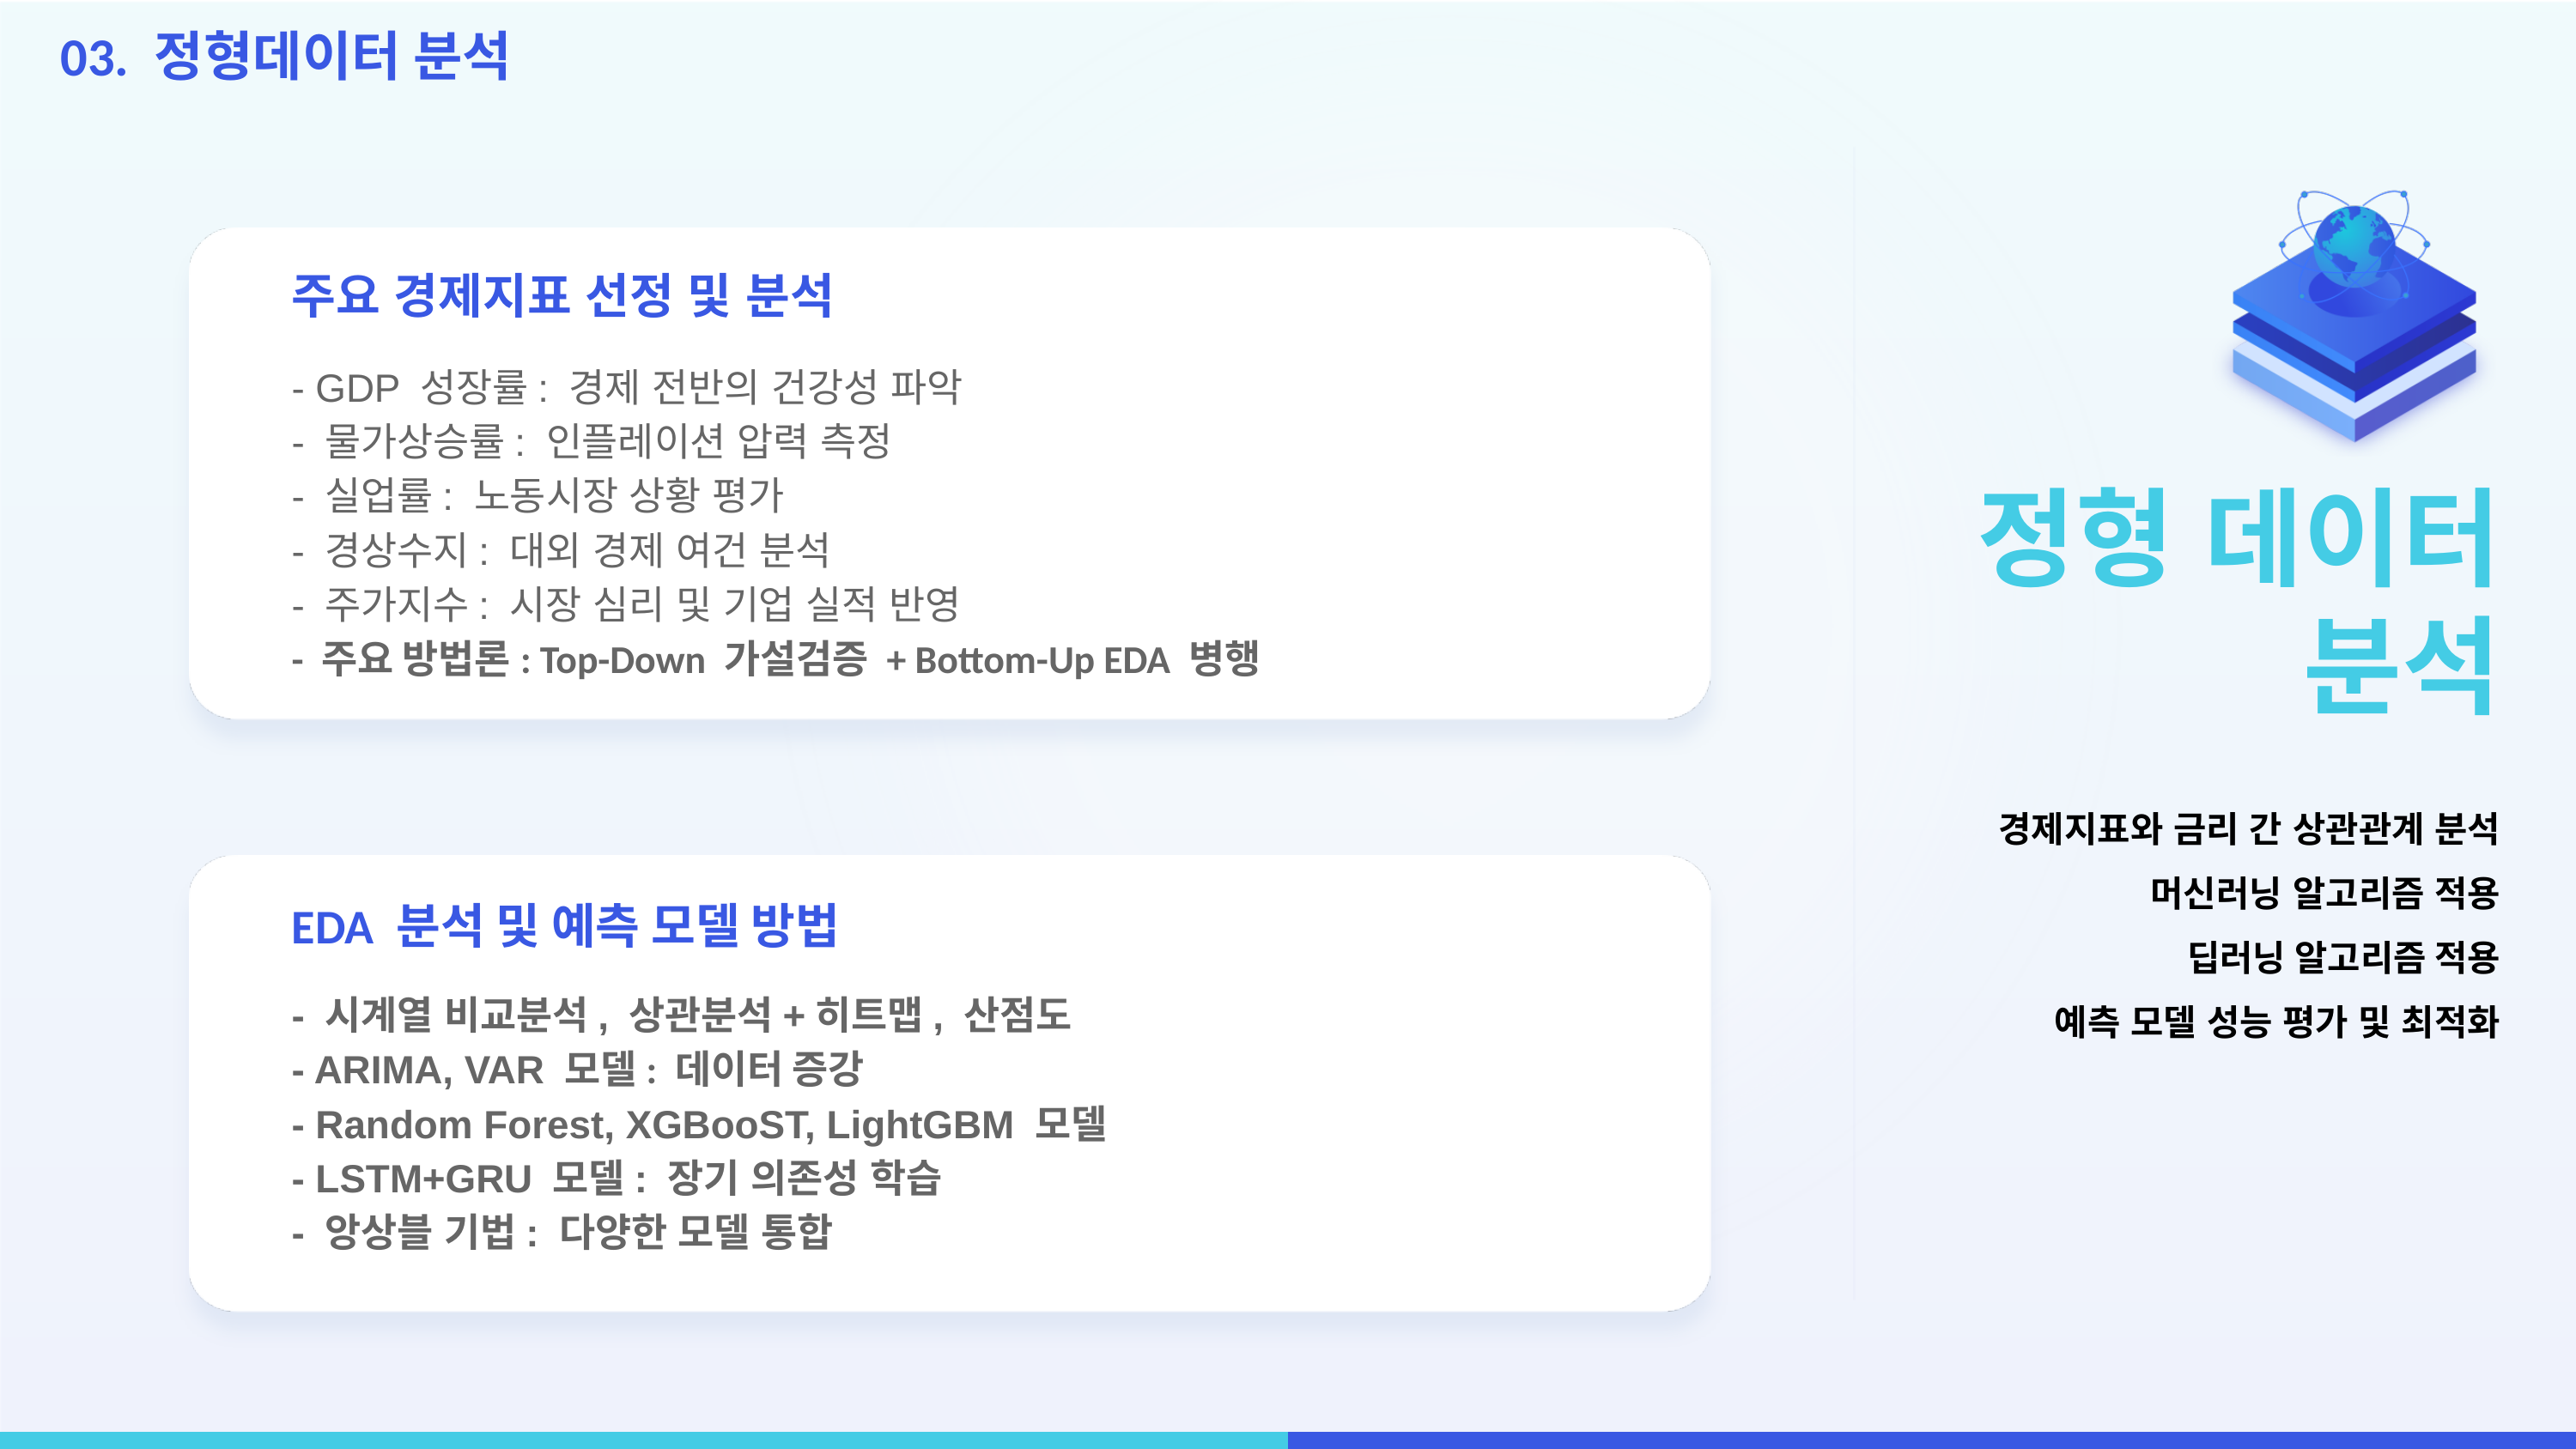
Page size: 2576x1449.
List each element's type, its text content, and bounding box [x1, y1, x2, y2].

text_box 정형 데이터 분석 [2287, 465, 2501, 731]
text_box 03. 정형데이터 분석 [35, 0, 556, 100]
text_box 경제지표와 금리 간 상관관계 분석 머신러닝 알고리즘 적용 딥러닝 알고리즘 적용 예측 모델 성능 평가 및 최적화 [2287, 785, 2501, 1264]
picture [0, 0, 2576, 1449]
